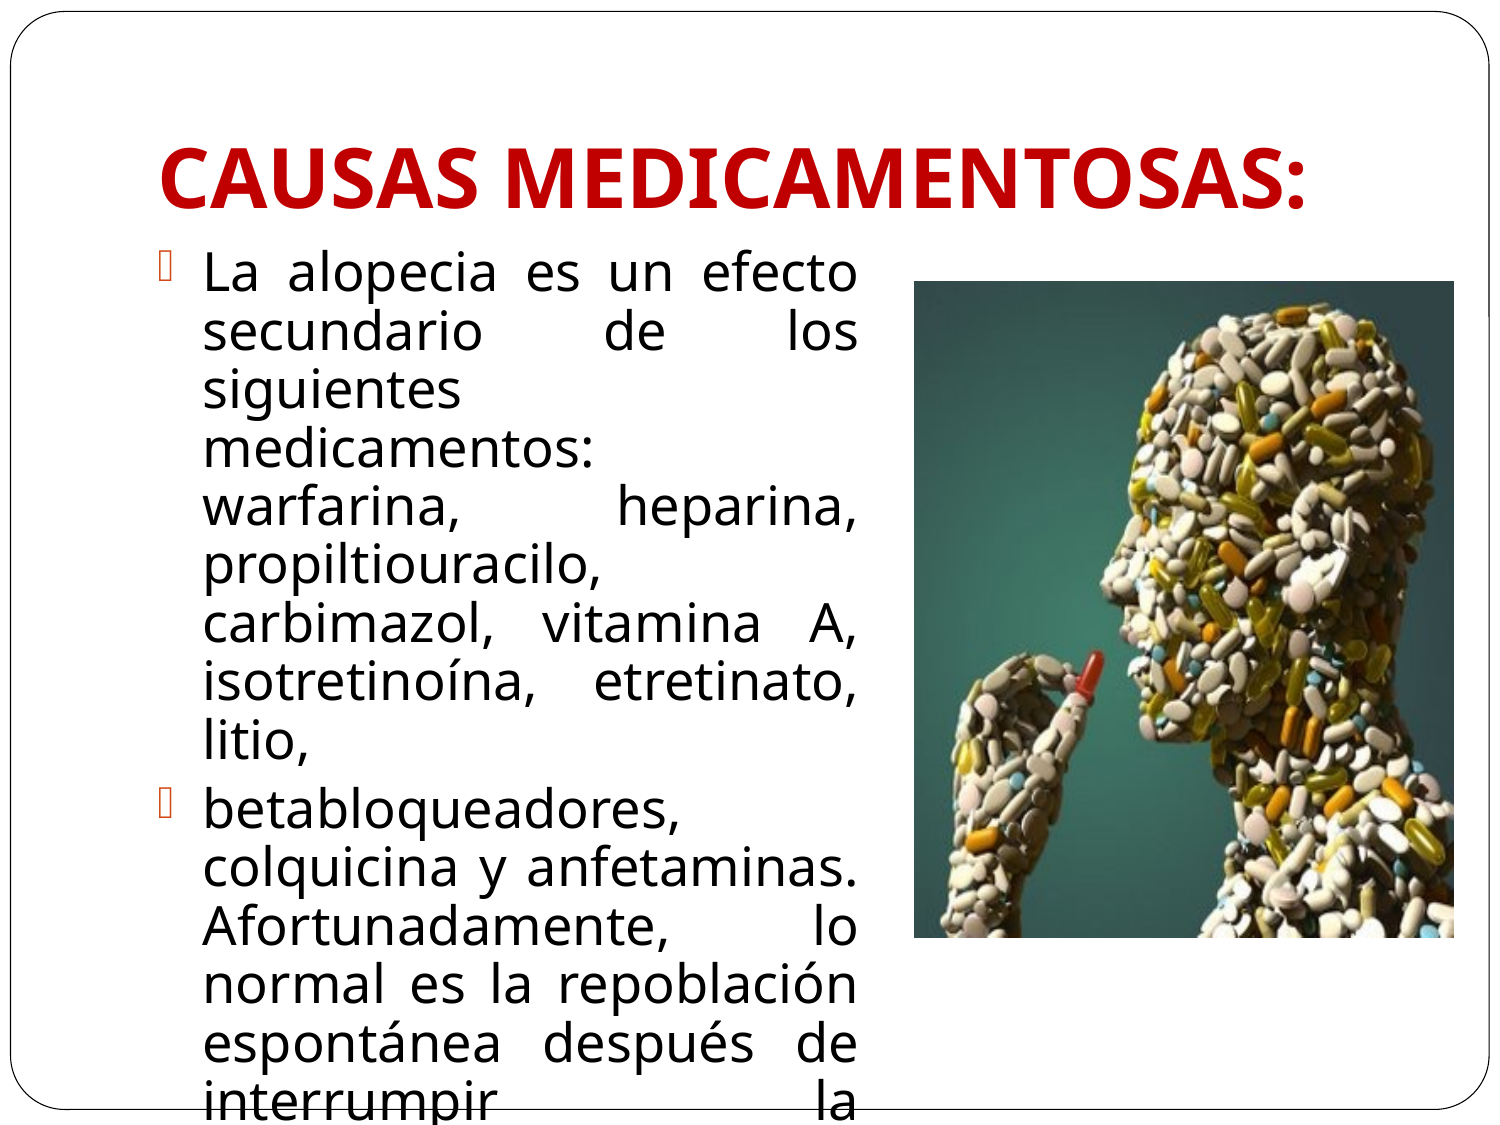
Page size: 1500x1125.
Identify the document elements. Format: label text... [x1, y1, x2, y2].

picture [913, 280, 1454, 938]
list La alopecia es un efecto secundario de los siguientes medicamentos: warfarina, heparina, propiltiouracilo, carbimazol, vitamina A, isotretinoína, etretinato, litio, betabloqueadores, colquicina y anfetaminas. Afortunadamente, lo normal es la repoblación espontánea después de interrumpir la medicación causante. [149, 236, 868, 988]
title CAUSAS MEDICAMENTOSAS: [149, 44, 1426, 234]
